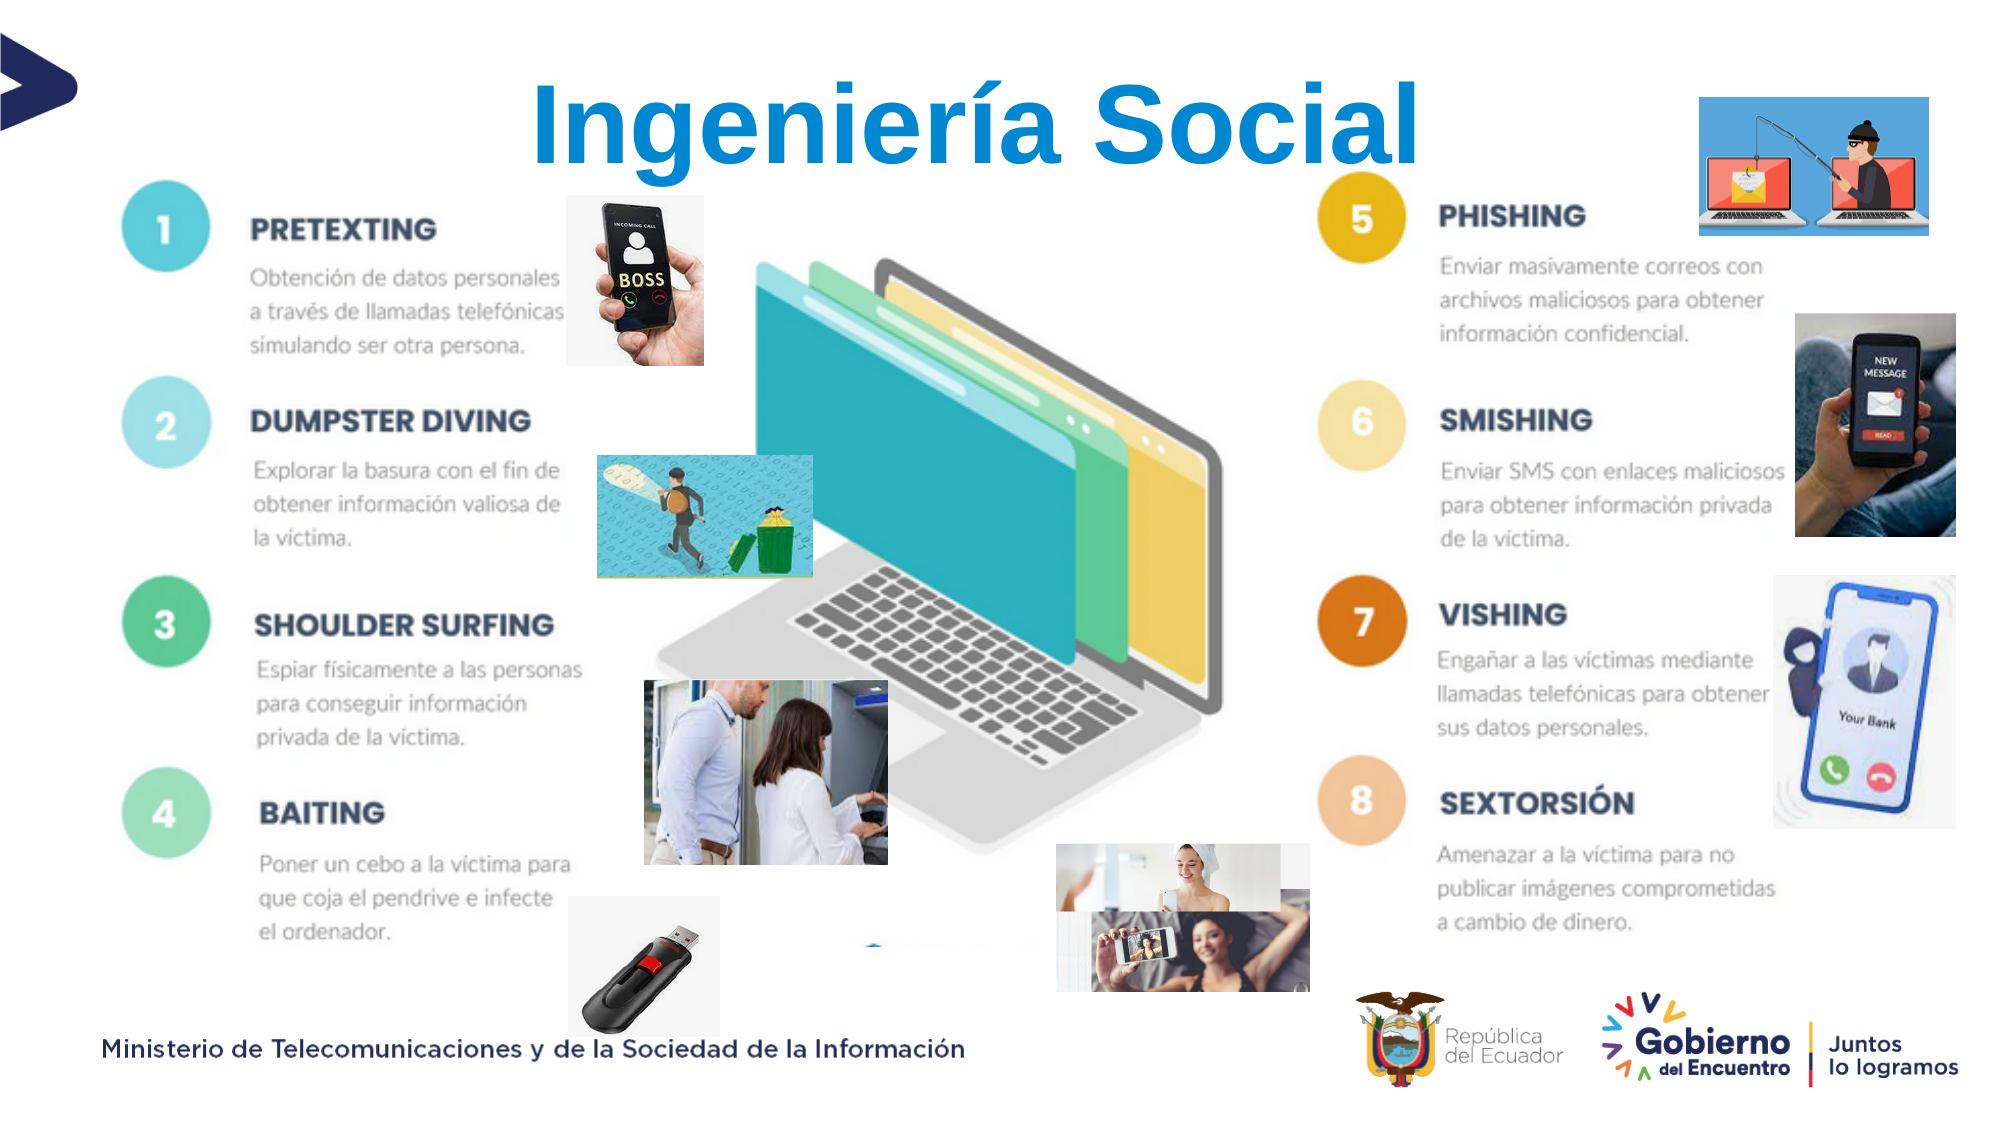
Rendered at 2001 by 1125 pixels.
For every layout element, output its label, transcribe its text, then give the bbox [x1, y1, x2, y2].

text_box Ingeniería Social [316, 43, 1639, 163]
picture [0, 0, 1999, 1125]
